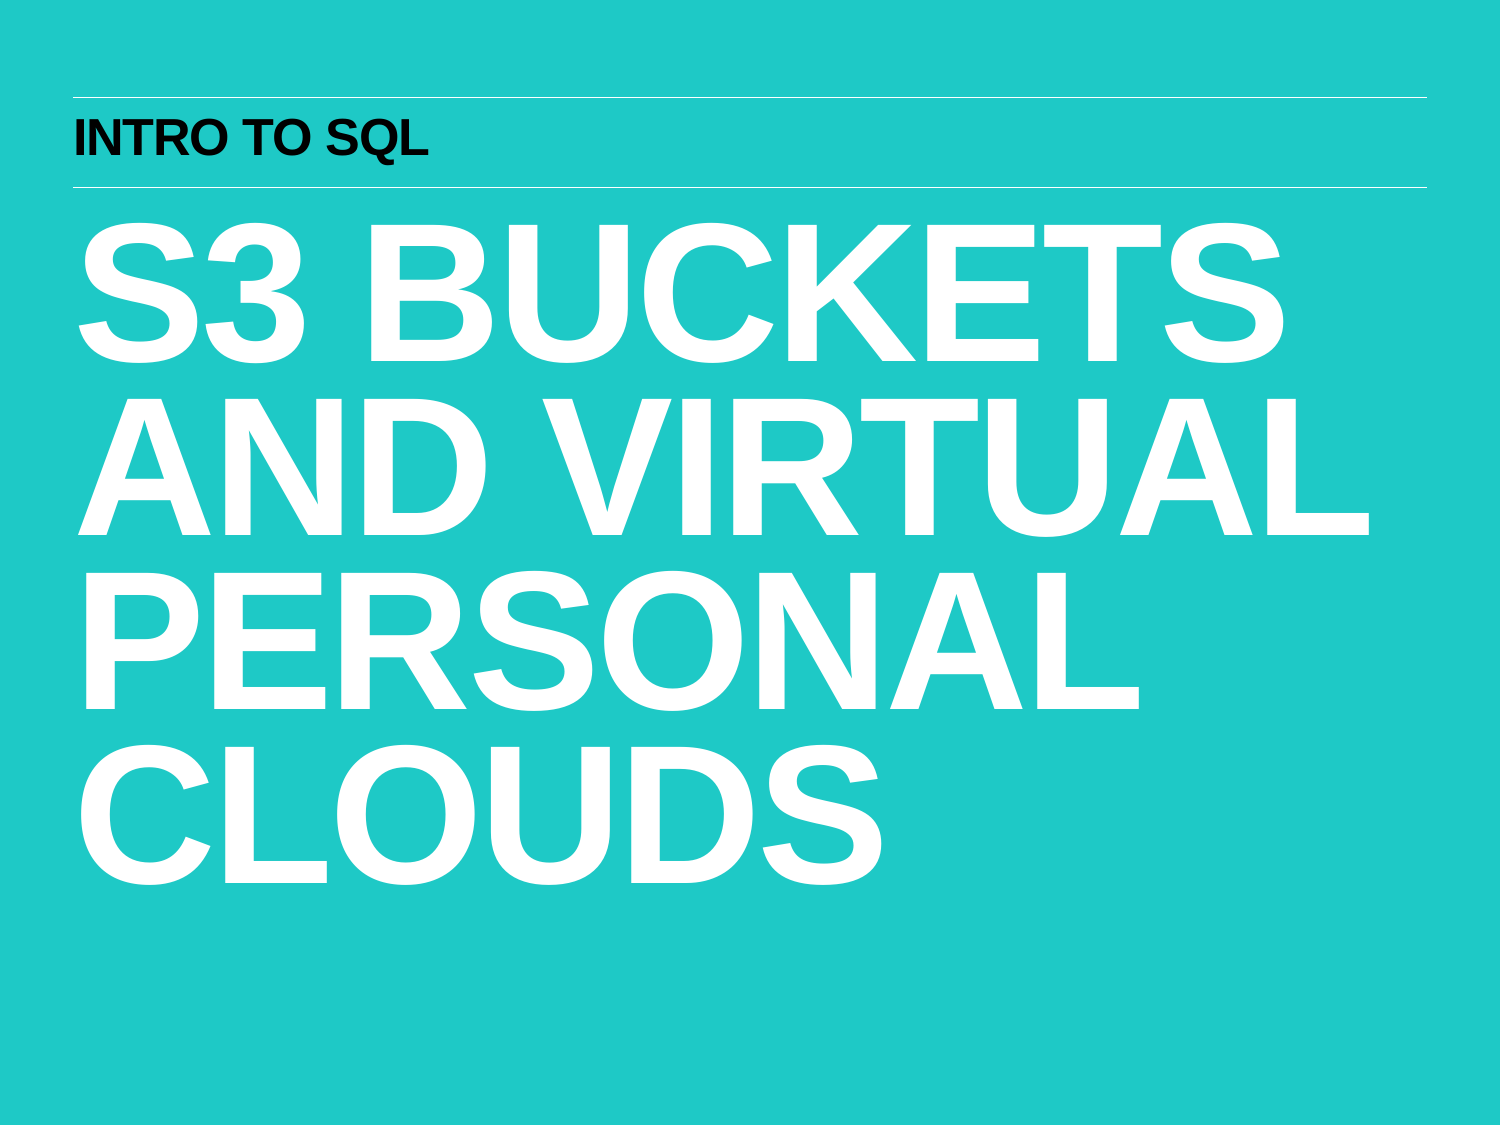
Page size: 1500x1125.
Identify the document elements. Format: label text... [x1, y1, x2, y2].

list S3 buckets and virtual personal clouds [72, 226, 1428, 941]
list Intro to SQL [72, 112, 1246, 181]
